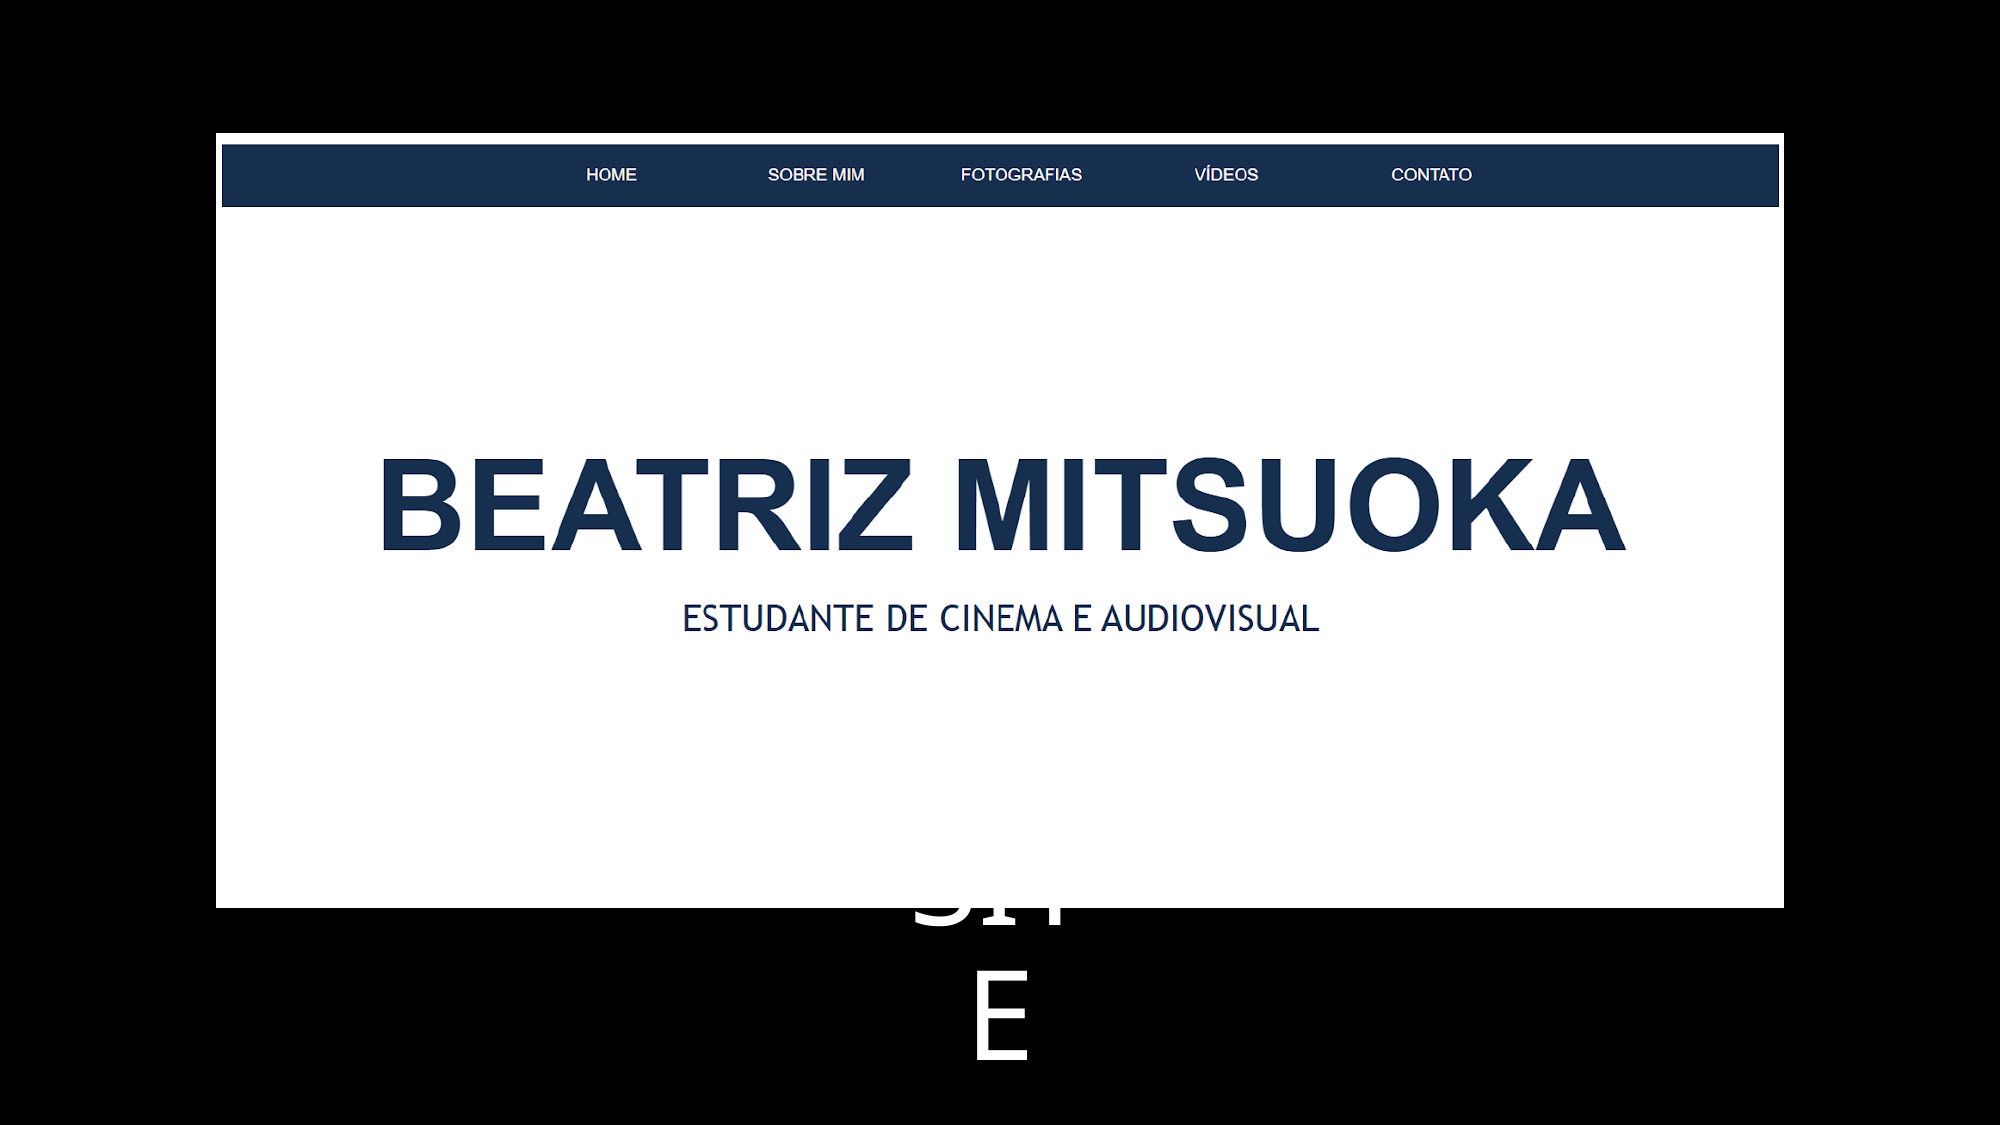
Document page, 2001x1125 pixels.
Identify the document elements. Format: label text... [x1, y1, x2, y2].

picture [215, 133, 1785, 908]
title SITE [862, 933, 1138, 1096]
